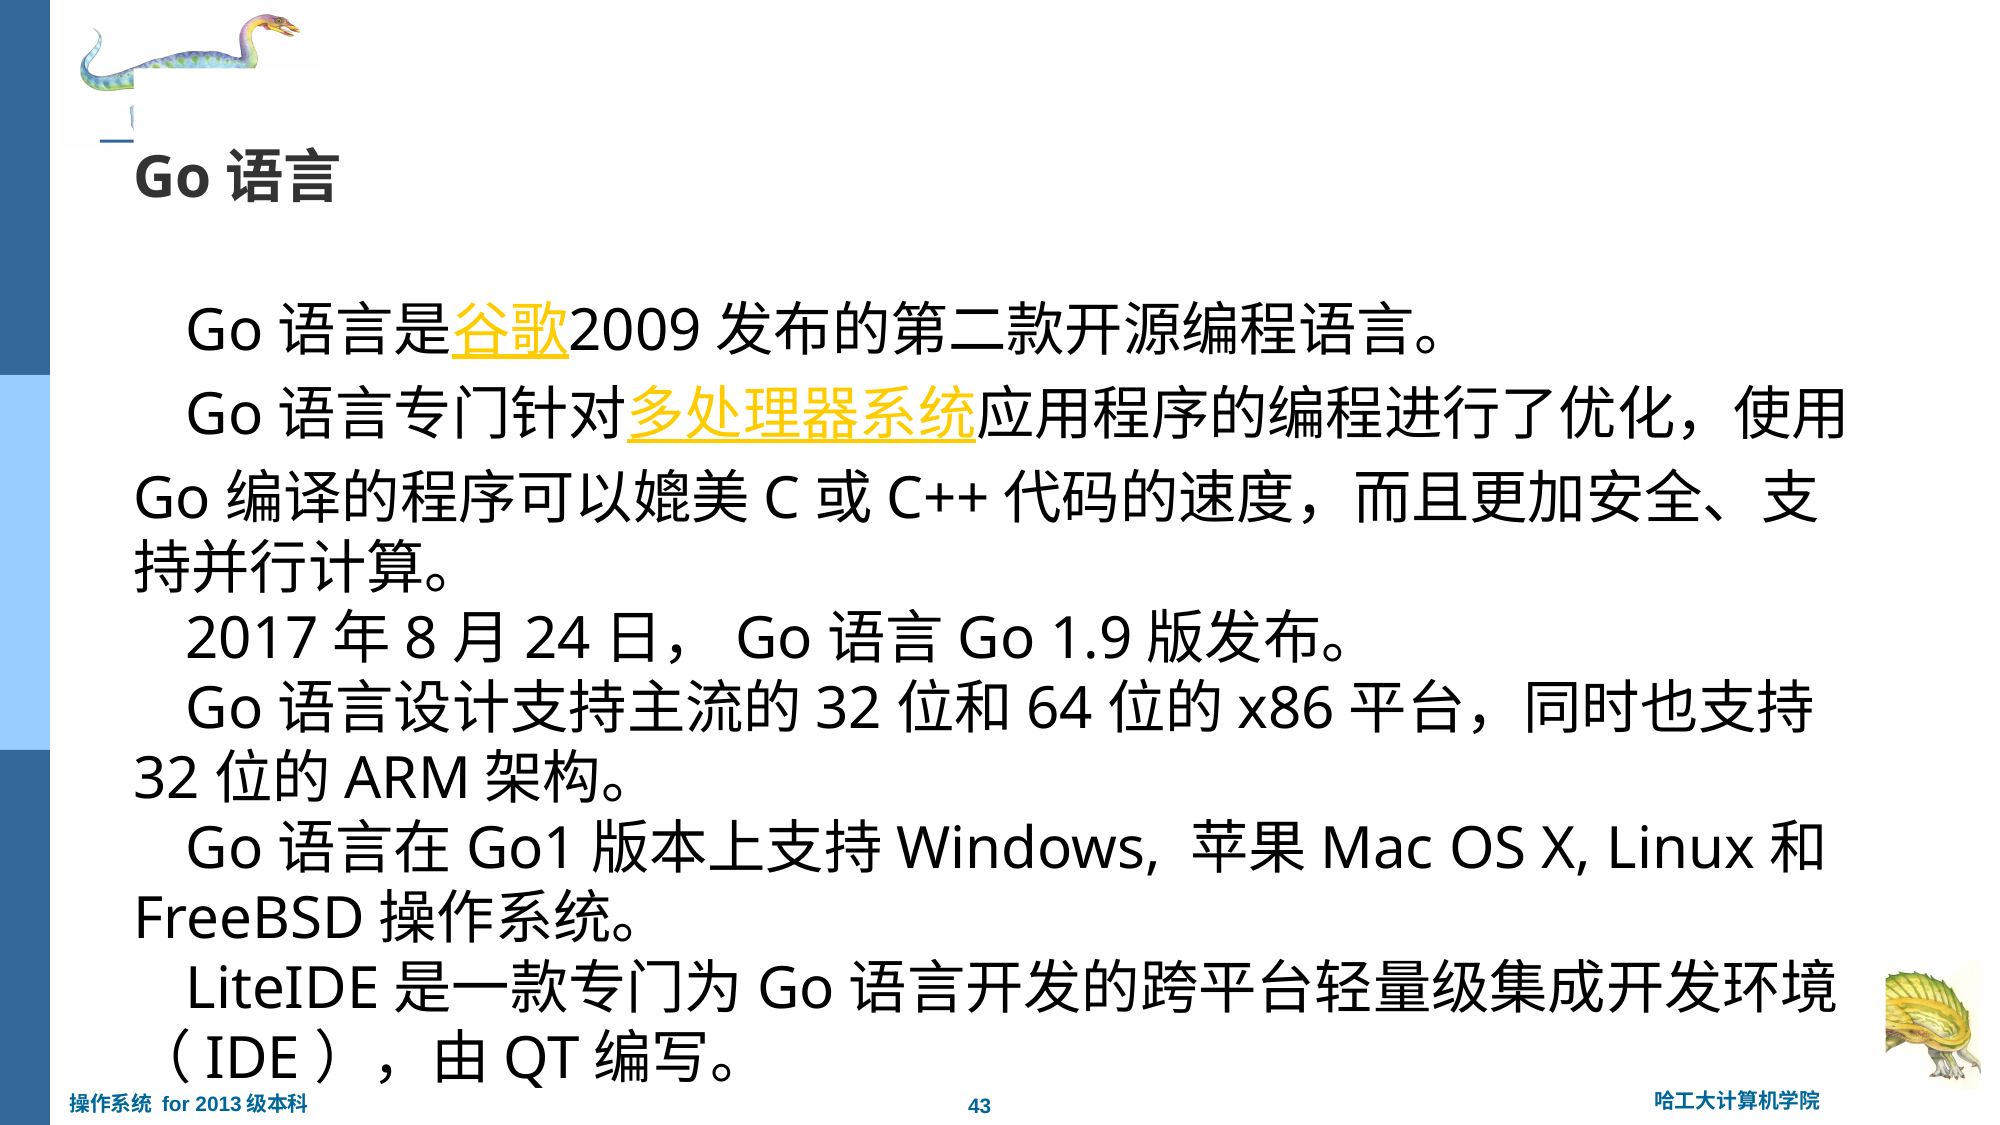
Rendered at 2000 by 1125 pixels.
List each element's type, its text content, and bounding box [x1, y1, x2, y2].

text_box Go语言 Go语言是谷歌2009发布的第二款开源编程语言。 Go语言专门针对多处理器系统应用程序的编程进行了优化，使用Go编译的程序可以媲美C或C++代码的速度，而且更加安全、支持并行计算。 2017年8月24日，Go语言Go 1.9版发布。 Go语言设计支持主流的32位和64位的x86平台，同时也支持32位的ARM架构。 Go语言在Go1版本上支持Windows, 苹果Mac OS X, Linux和FreeBSD操作系统。 LiteIDE是一款专门为Go语言开发的跨平台轻量级集成开发环境（IDE），由QT编写。 [133, 68, 1886, 1090]
picture [62, 0, 324, 149]
picture [1886, 959, 1981, 1090]
